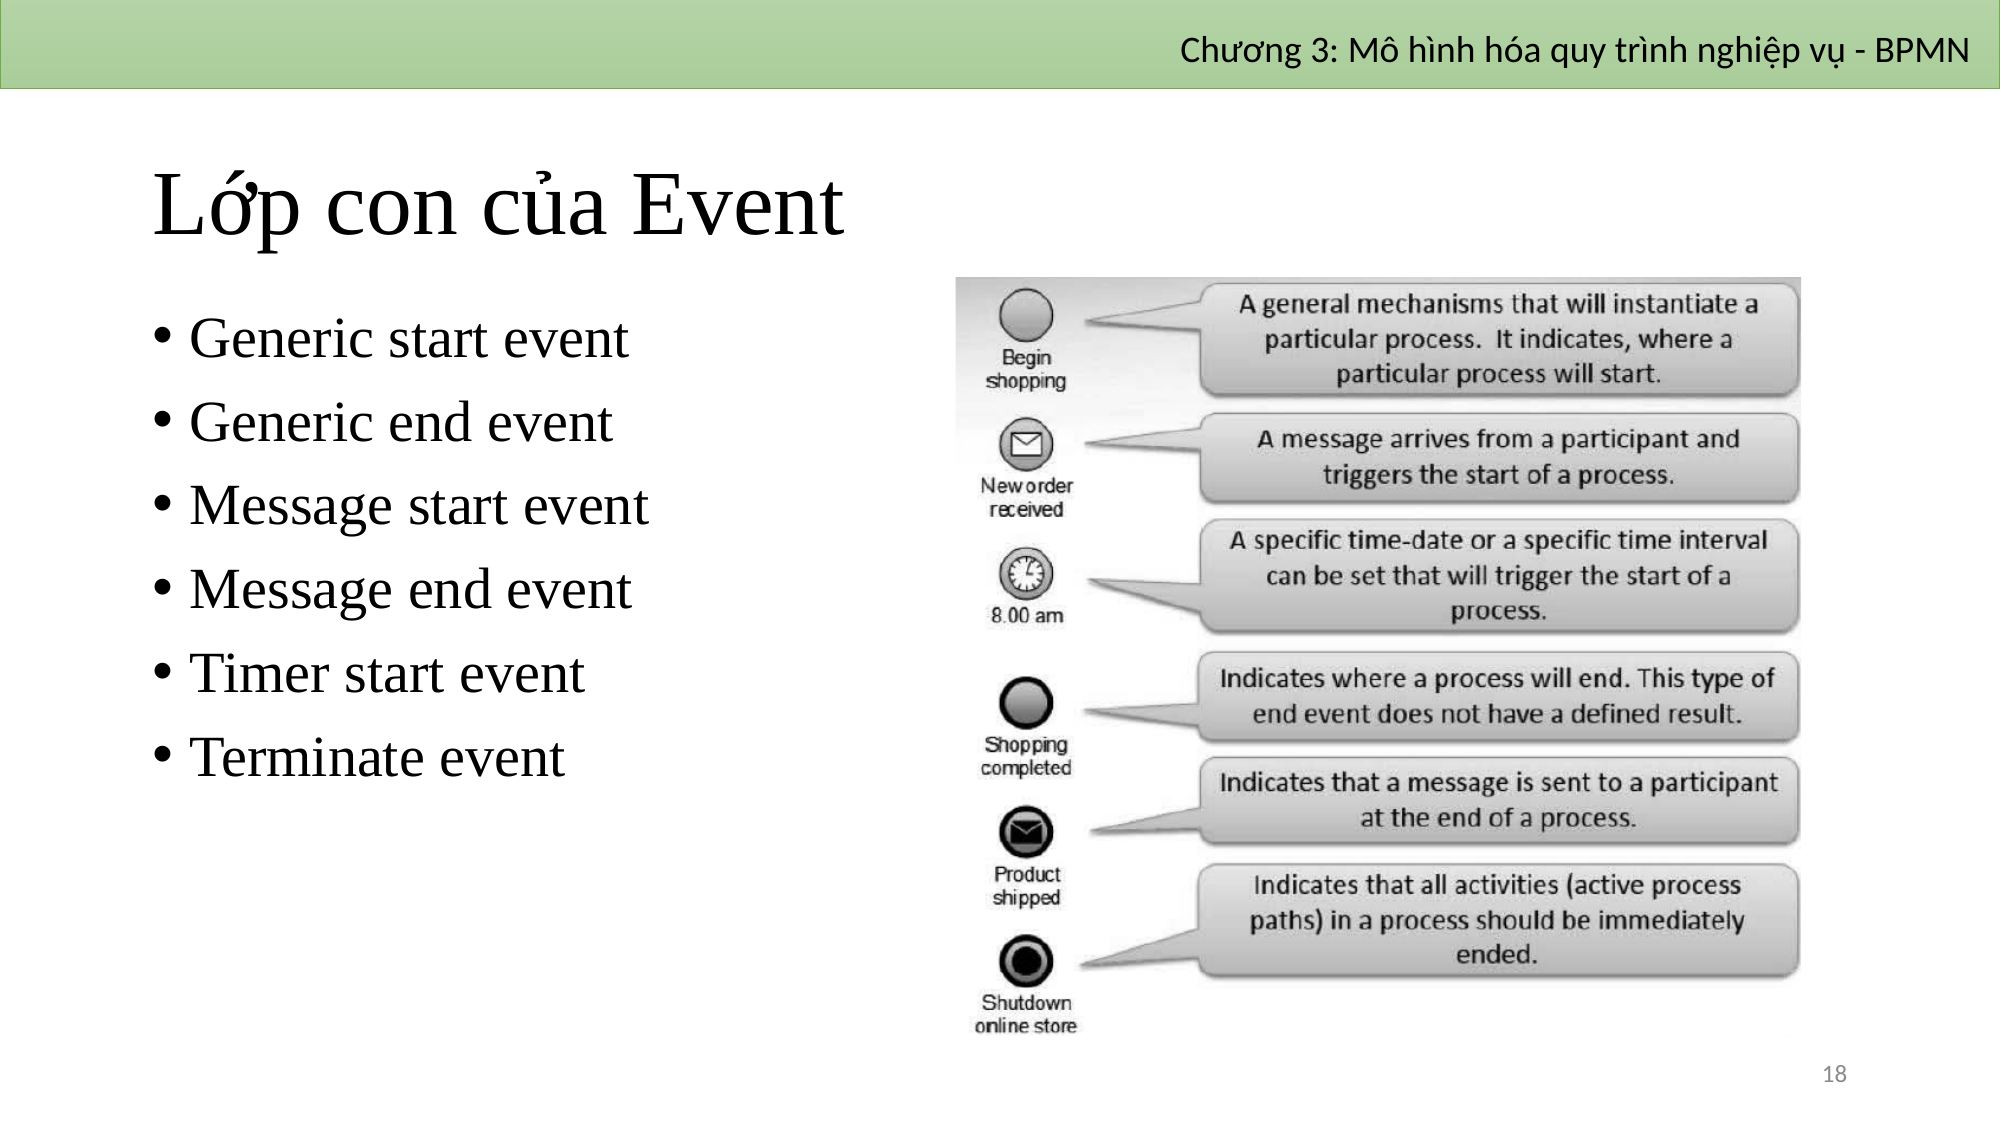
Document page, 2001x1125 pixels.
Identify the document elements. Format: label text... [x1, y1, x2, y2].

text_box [955, 277, 1802, 1036]
title Lớp con của Event [137, 132, 1863, 278]
slide_number 18 [1412, 1042, 1863, 1103]
list Generic start event Generic end event Message start event Message end event Timer start event Terminate event [137, 299, 740, 1014]
text_box Chương 3: Mô hình hóa quy trình nghiệp vụ - BPMN [770, 17, 1987, 78]
